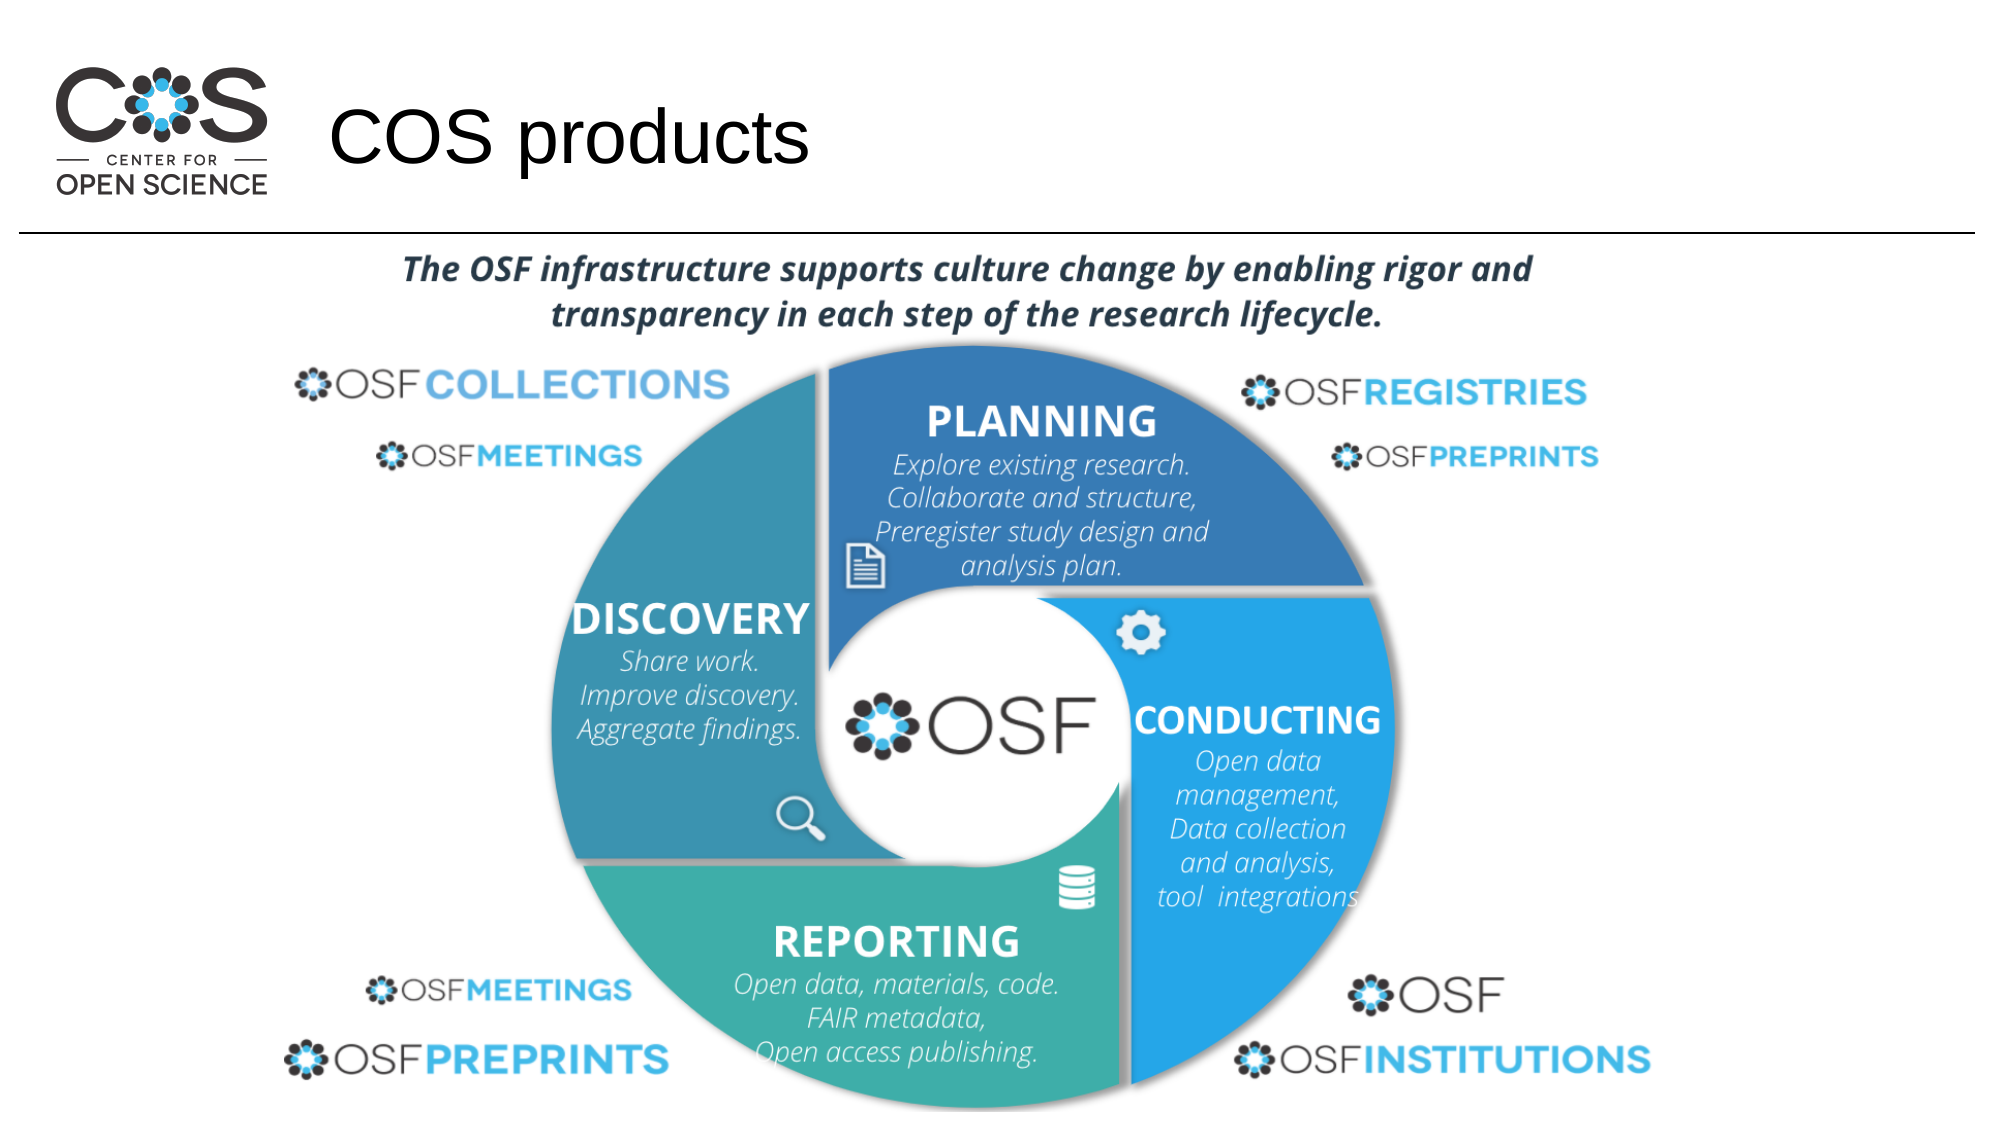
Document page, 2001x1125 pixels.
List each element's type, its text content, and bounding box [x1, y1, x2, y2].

title COS products [313, 30, 1731, 232]
picture [49, 59, 274, 203]
picture [189, 250, 1730, 1112]
